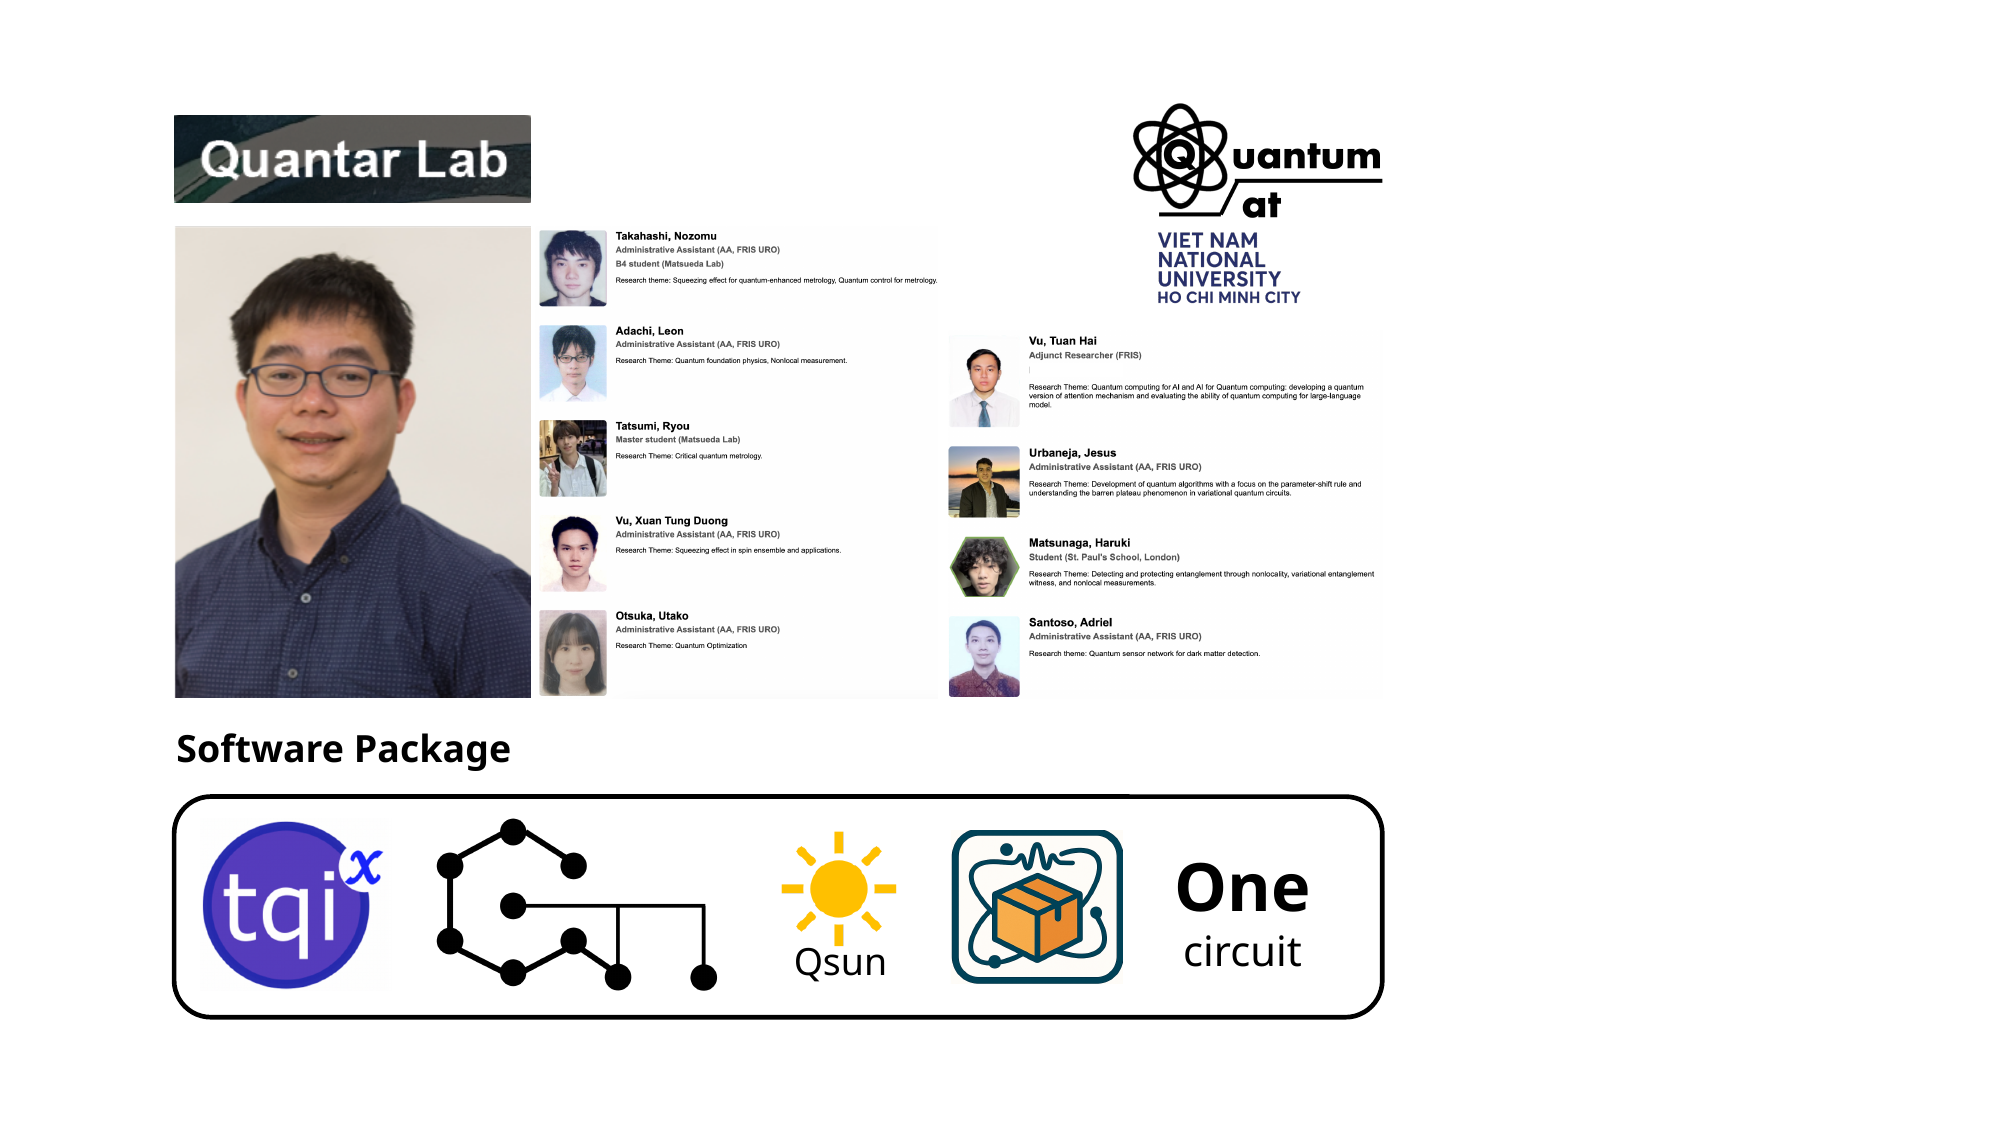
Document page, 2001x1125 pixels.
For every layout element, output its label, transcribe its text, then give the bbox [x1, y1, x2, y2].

picture [1122, 98, 1383, 308]
picture [173, 115, 531, 204]
picture [948, 330, 1383, 700]
picture [435, 818, 719, 992]
picture [173, 224, 531, 699]
picture [959, 836, 1116, 976]
picture [950, 829, 1124, 985]
text_box One circuit [1157, 837, 1328, 983]
text_box [172, 794, 1384, 1019]
text_box Software Package [161, 717, 697, 778]
picture [199, 818, 393, 992]
picture [534, 226, 938, 700]
picture [1105, 829, 1124, 849]
picture [751, 802, 925, 976]
